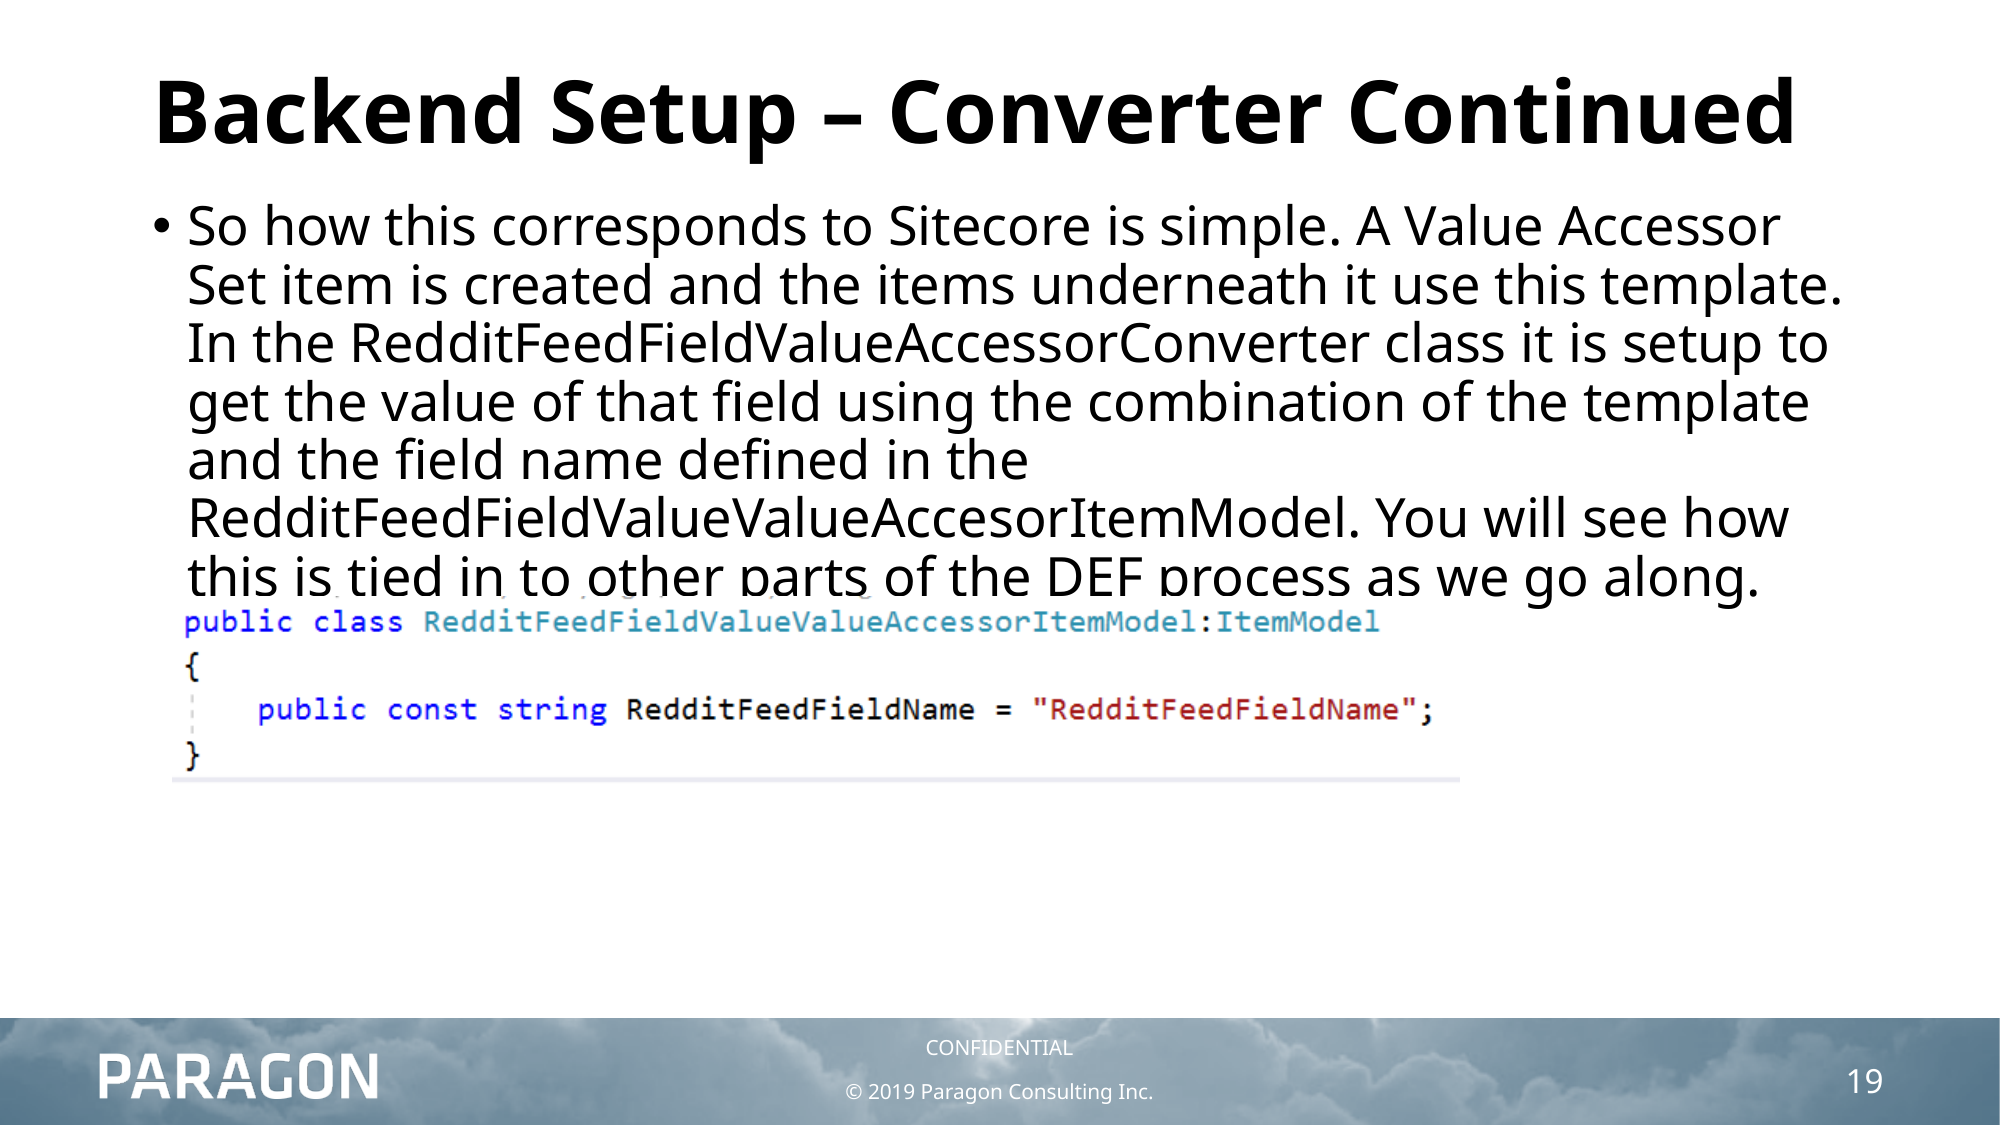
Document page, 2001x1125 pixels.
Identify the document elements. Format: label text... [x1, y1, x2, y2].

title Backend Setup – Converter Continued [137, 59, 1863, 171]
picture [99, 1053, 383, 1099]
picture [172, 596, 1460, 798]
list So how this corresponds to Sitecore is simple. A Value Accessor Set item is created and the items underneath it use this template. In the RedditFeedFieldValueAccessorConverter class it is setup to get the value of that field using the combination of the template and the field name defined in the RedditFeedFieldValueValueAccesorItemModel. You will see how this is tied in to other parts of the DEF process as we go along. [137, 191, 1863, 1002]
slide_number 19 [1786, 1052, 1899, 1113]
